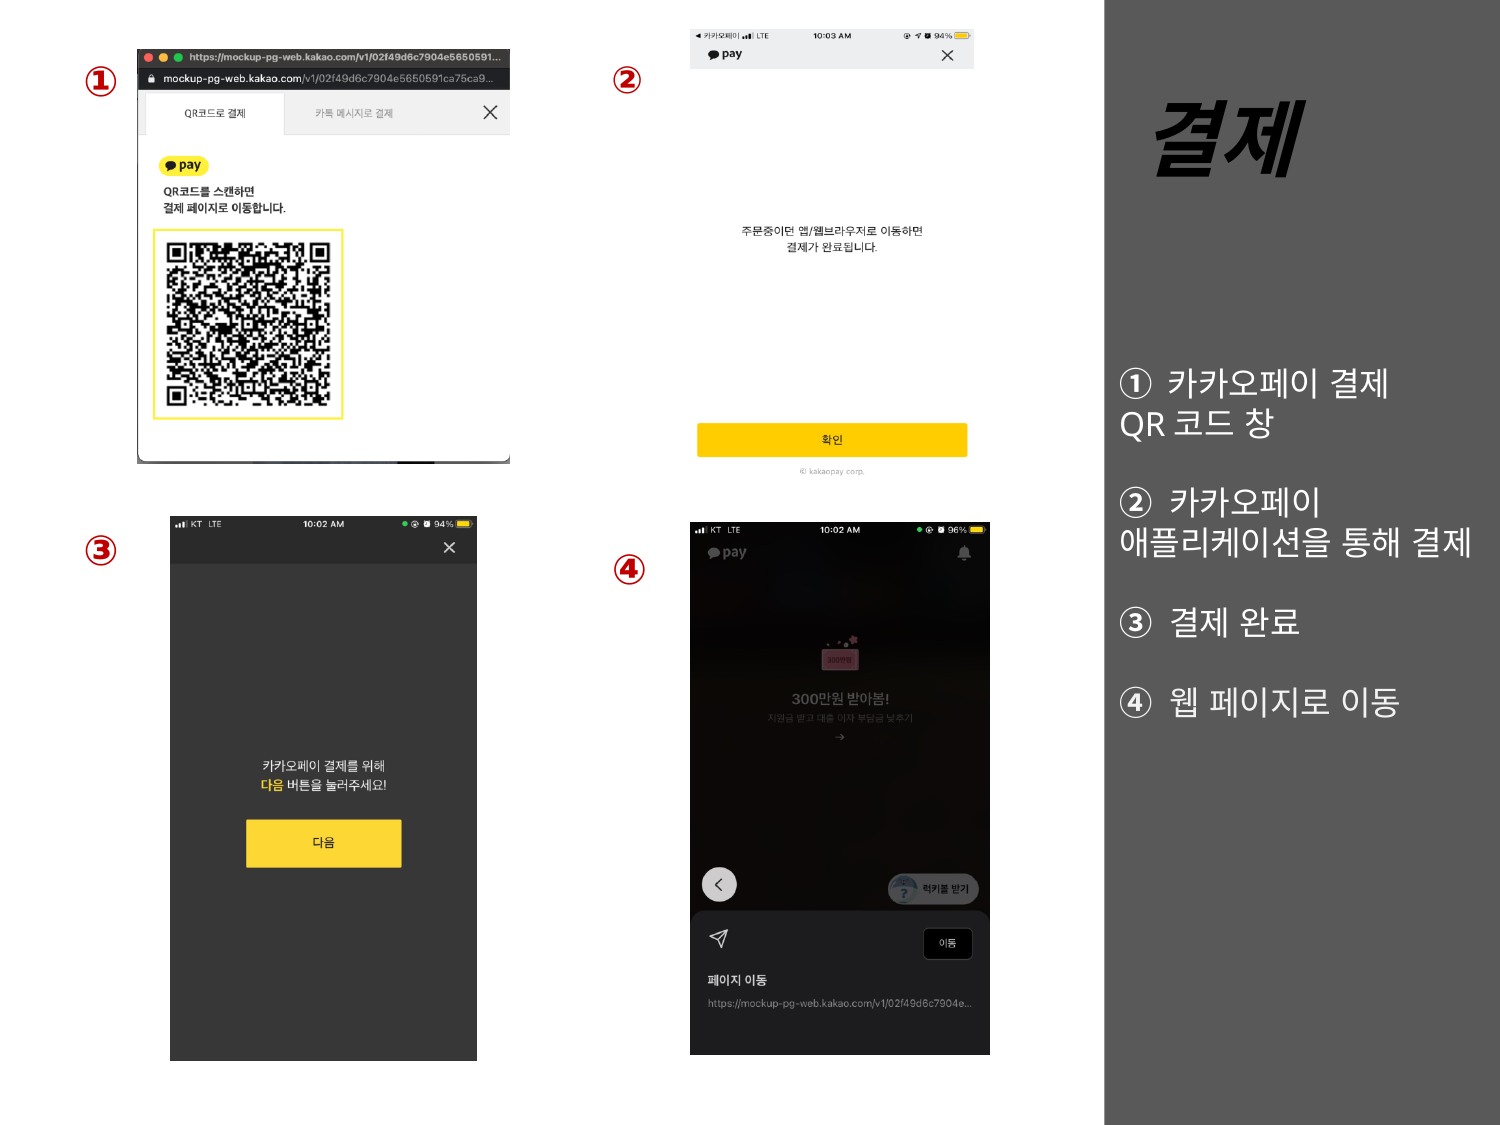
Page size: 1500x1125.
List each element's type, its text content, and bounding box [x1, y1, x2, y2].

text_box ① 카카오페이 결제 QR코드 창 ② 카카오페이 애플리케이션을 통해 결제 ③ 결제 완료 ④ 웹 페이지로 이동 [1102, 0, 1500, 1125]
picture [136, 49, 510, 464]
text_box 결제 [1127, 80, 1500, 195]
picture [690, 522, 991, 1055]
text_box ① [68, 47, 134, 113]
text_box ② [596, 48, 659, 109]
picture [170, 516, 477, 1061]
text_box ④ [597, 535, 663, 600]
picture [690, 29, 974, 485]
text_box ③ [68, 516, 134, 582]
